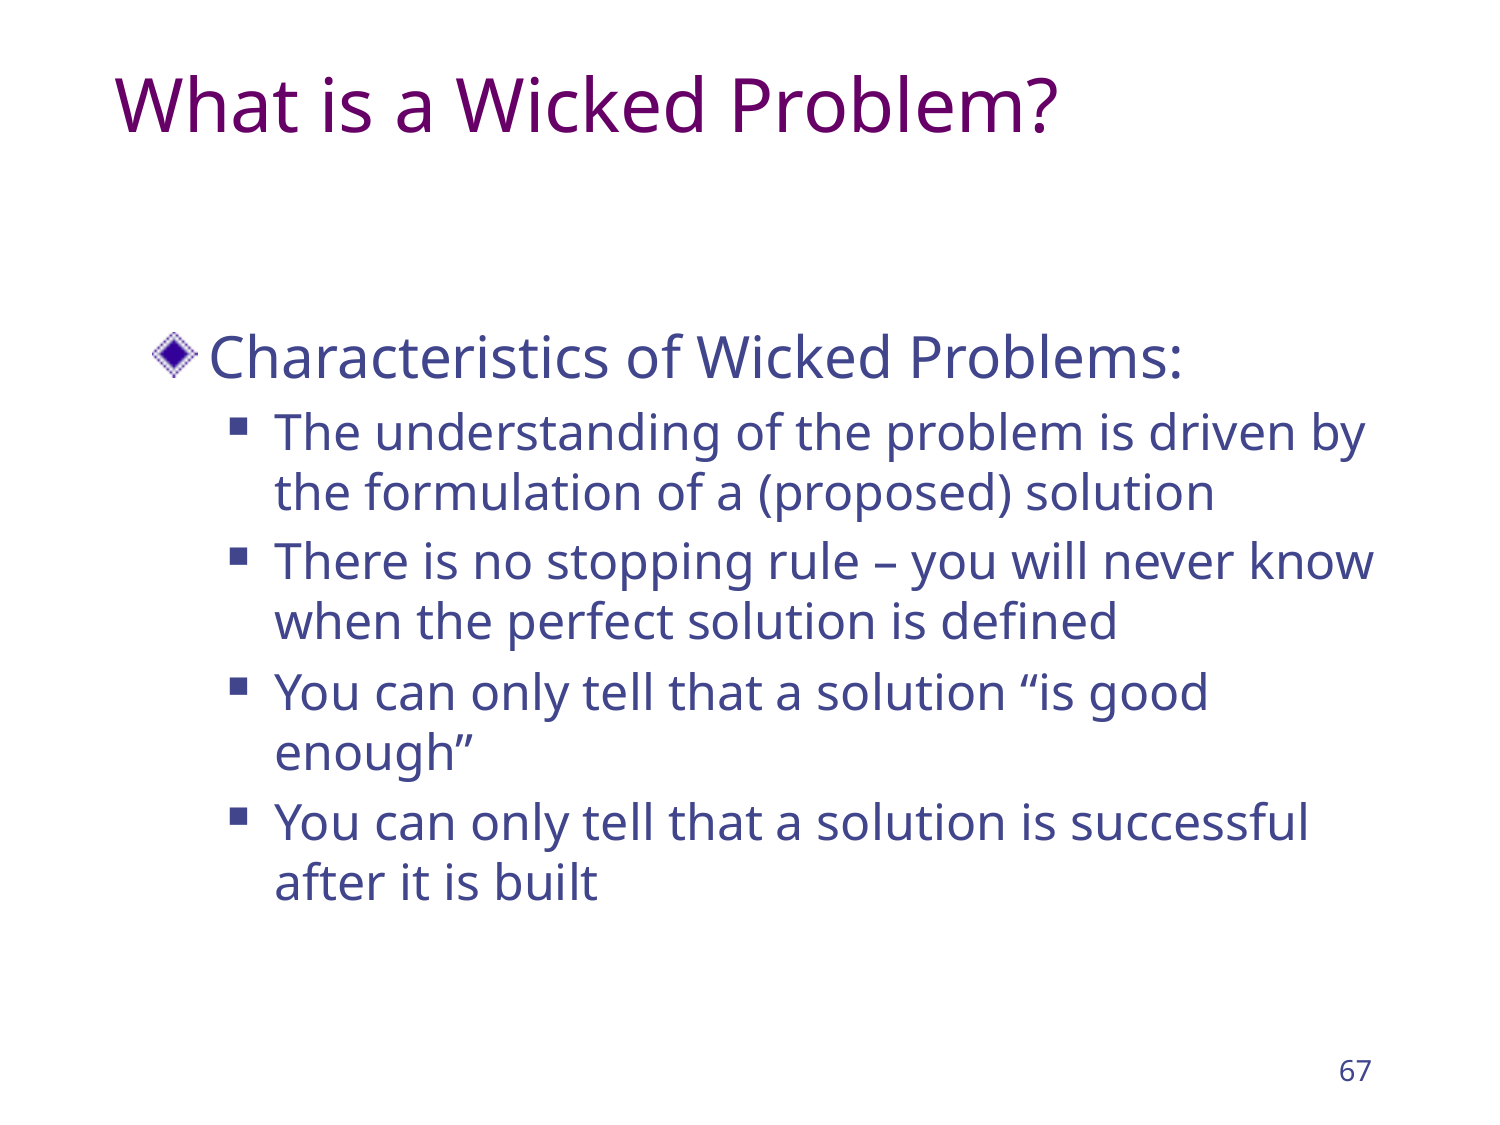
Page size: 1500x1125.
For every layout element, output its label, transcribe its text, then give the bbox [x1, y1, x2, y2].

slide_number 67 [1074, 1025, 1388, 1100]
picture [152, 332, 198, 378]
list Characteristics of Wicked Problems: The understanding of the problem is driven by the formulation of a (proposed) solution There is no stopping rule – you will never know when the perfect solution is defined You can only tell that a solution “is good enough” You can only tell that a solution is successful after it is built [137, 312, 1413, 988]
title What is a Wicked Problem? [99, 50, 1375, 238]
